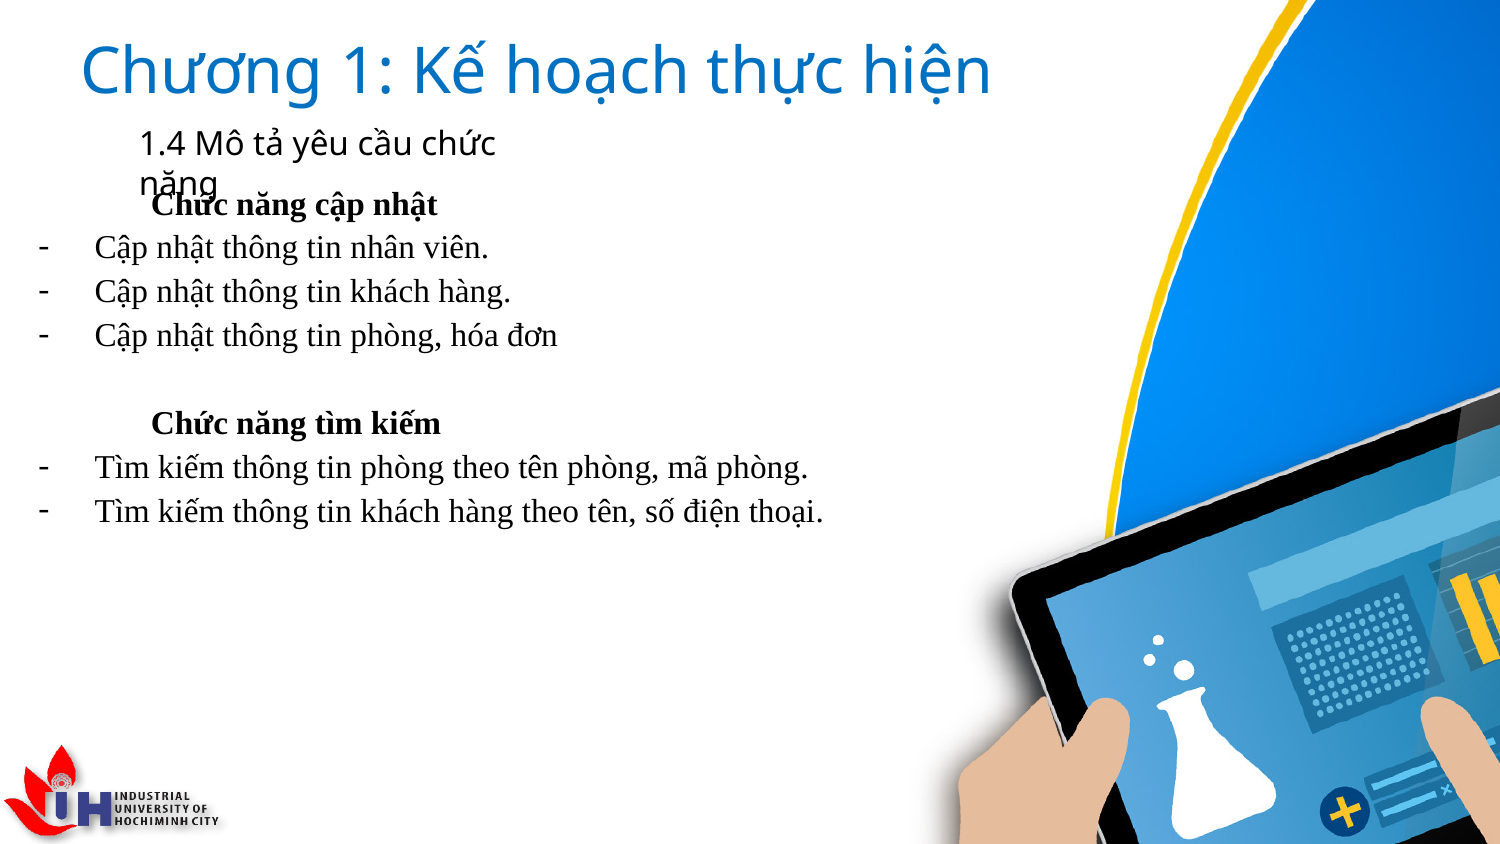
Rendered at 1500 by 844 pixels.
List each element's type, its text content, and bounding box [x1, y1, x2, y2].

list 1.4 Mô tả yêu cầu chức năng [123, 115, 550, 170]
title Chương 1: Kế hoạch thực hiện [23, 21, 1051, 115]
picture [0, 0, 1500, 844]
text_box Chức năng cập nhật Cập nhật thông tin nhân viên. Cập nhật thông tin khách hàng. Cập nhật thông tin phòng, hóa đơn Chức năng tìm kiếm Tìm kiếm thông tin phòng theo tên phòng, mã phòng. Tìm kiếm thông tin khách hàng theo tên, số điện thoại. [23, 170, 1101, 537]
